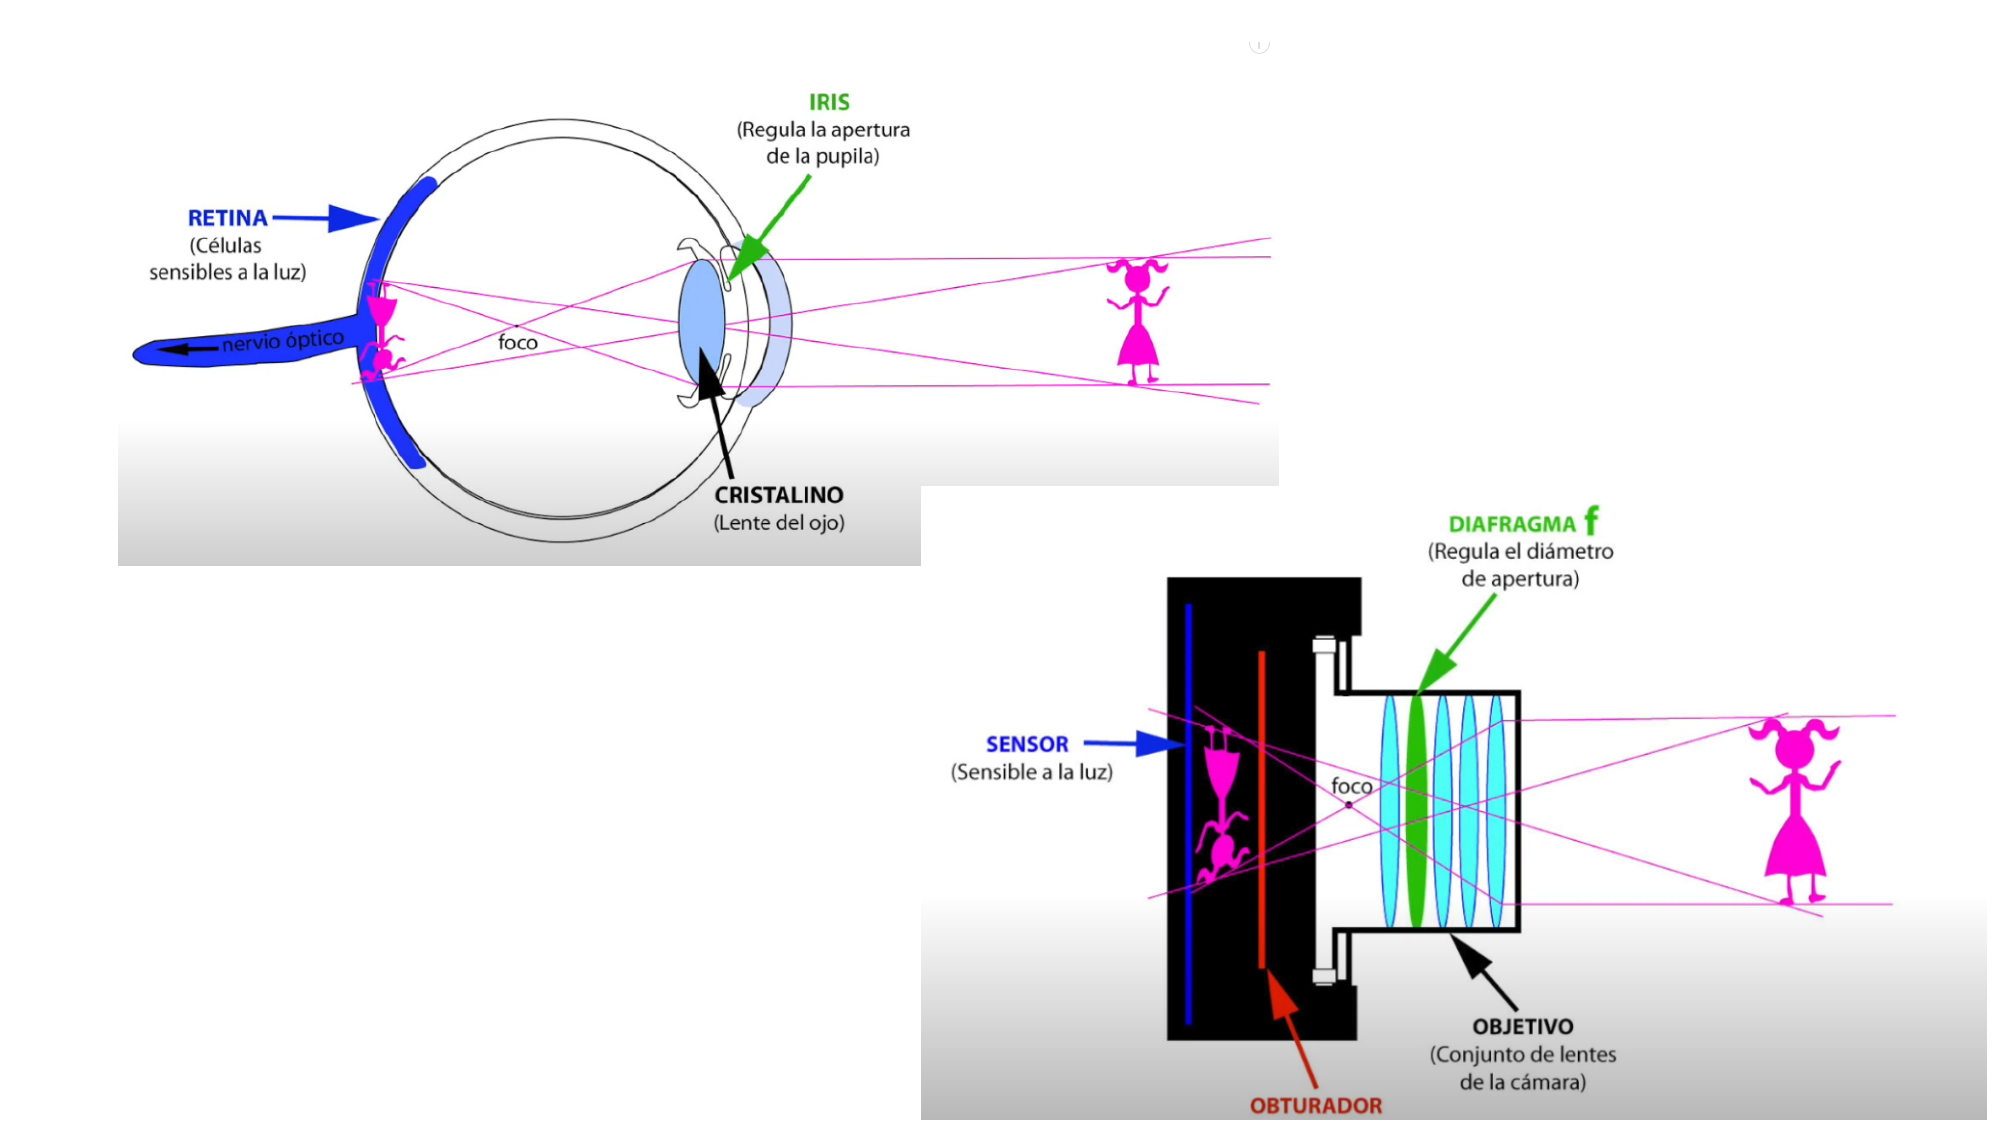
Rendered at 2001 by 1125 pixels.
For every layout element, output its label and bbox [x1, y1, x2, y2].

picture [920, 486, 1987, 1121]
list [118, 42, 1280, 567]
